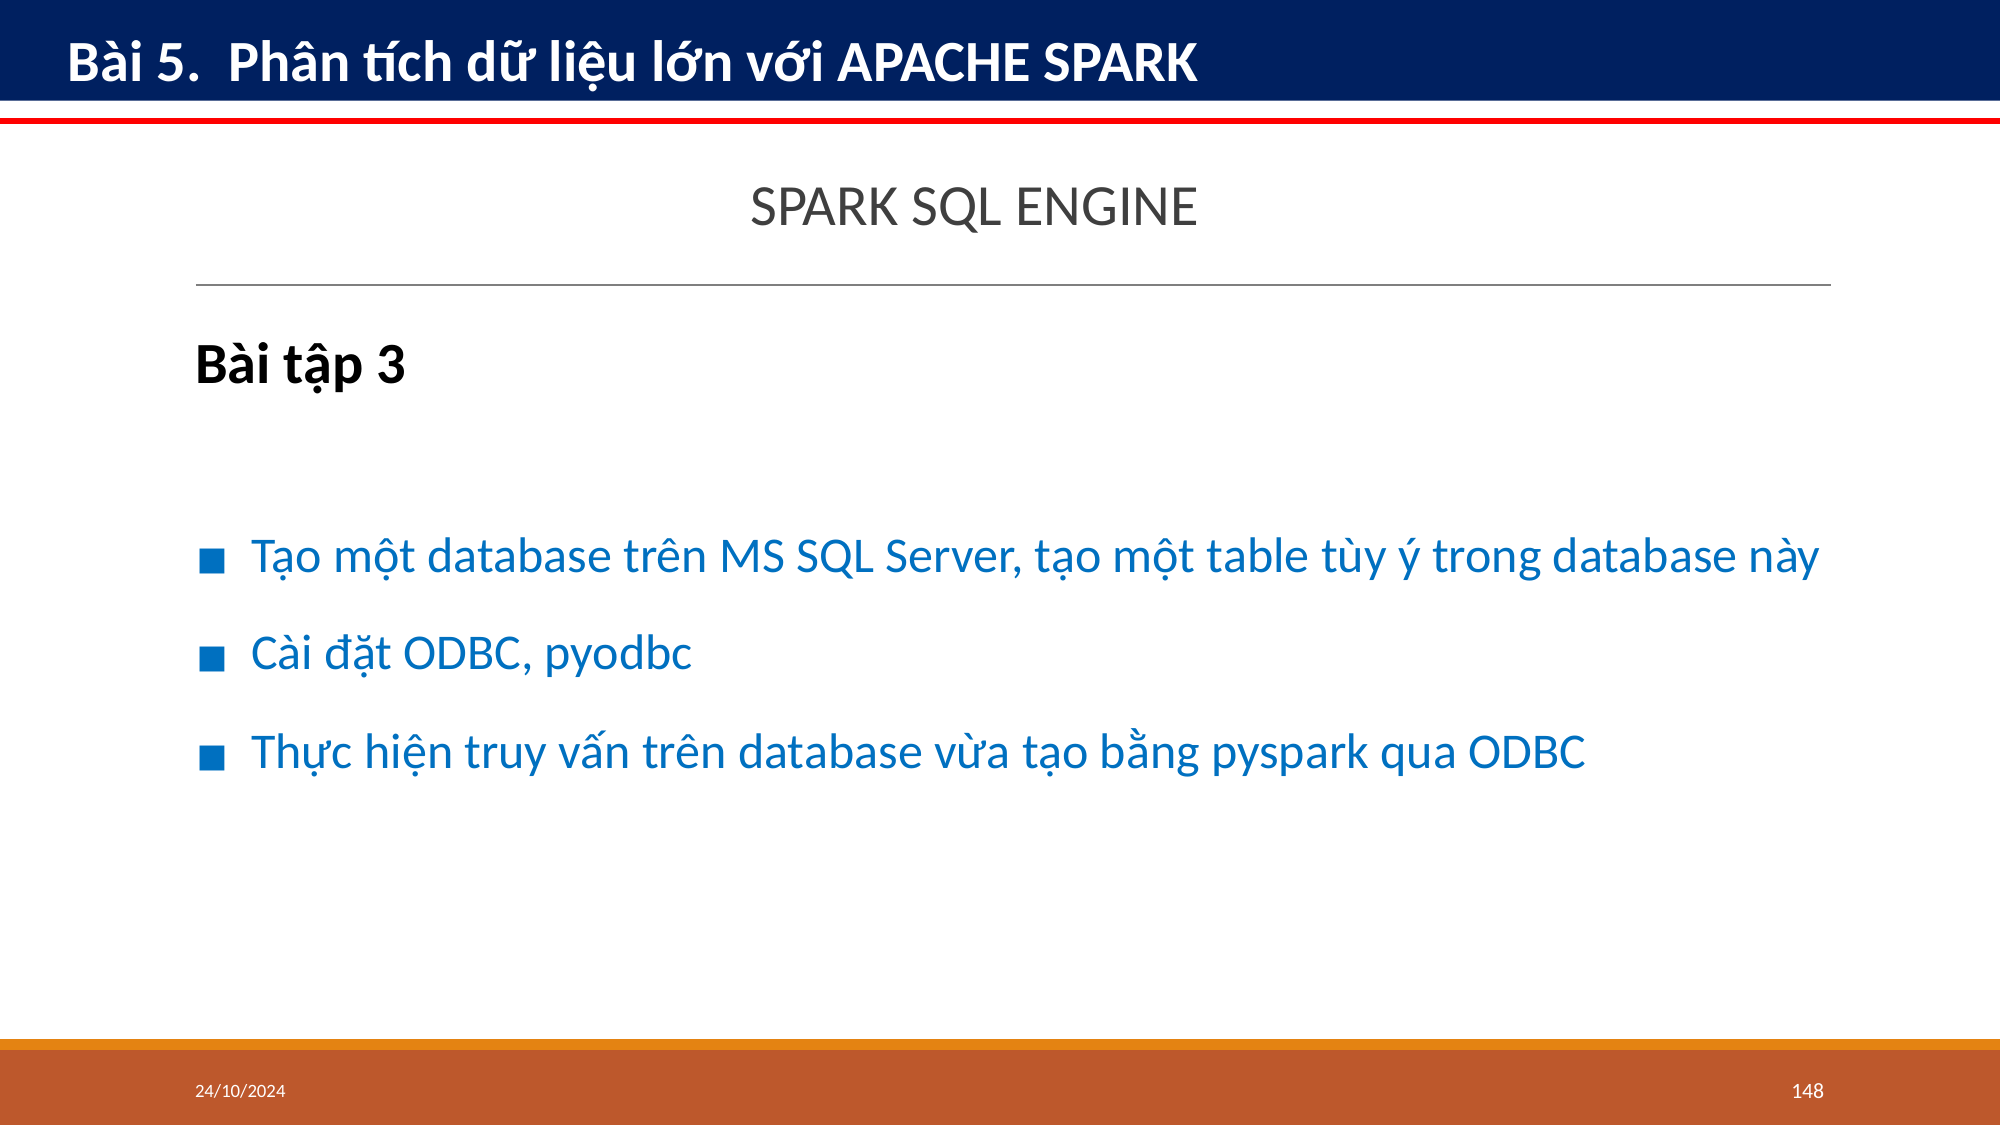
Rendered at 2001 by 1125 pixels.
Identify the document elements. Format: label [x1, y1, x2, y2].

text_box [180, 711, 1883, 787]
slide_number [1624, 1059, 1840, 1120]
text_box [459, 141, 1490, 245]
text_box [180, 514, 1883, 590]
text_box [0, 0, 2000, 101]
slide_number [180, 1059, 586, 1120]
text_box [179, 317, 1429, 403]
text_box [180, 612, 1883, 688]
